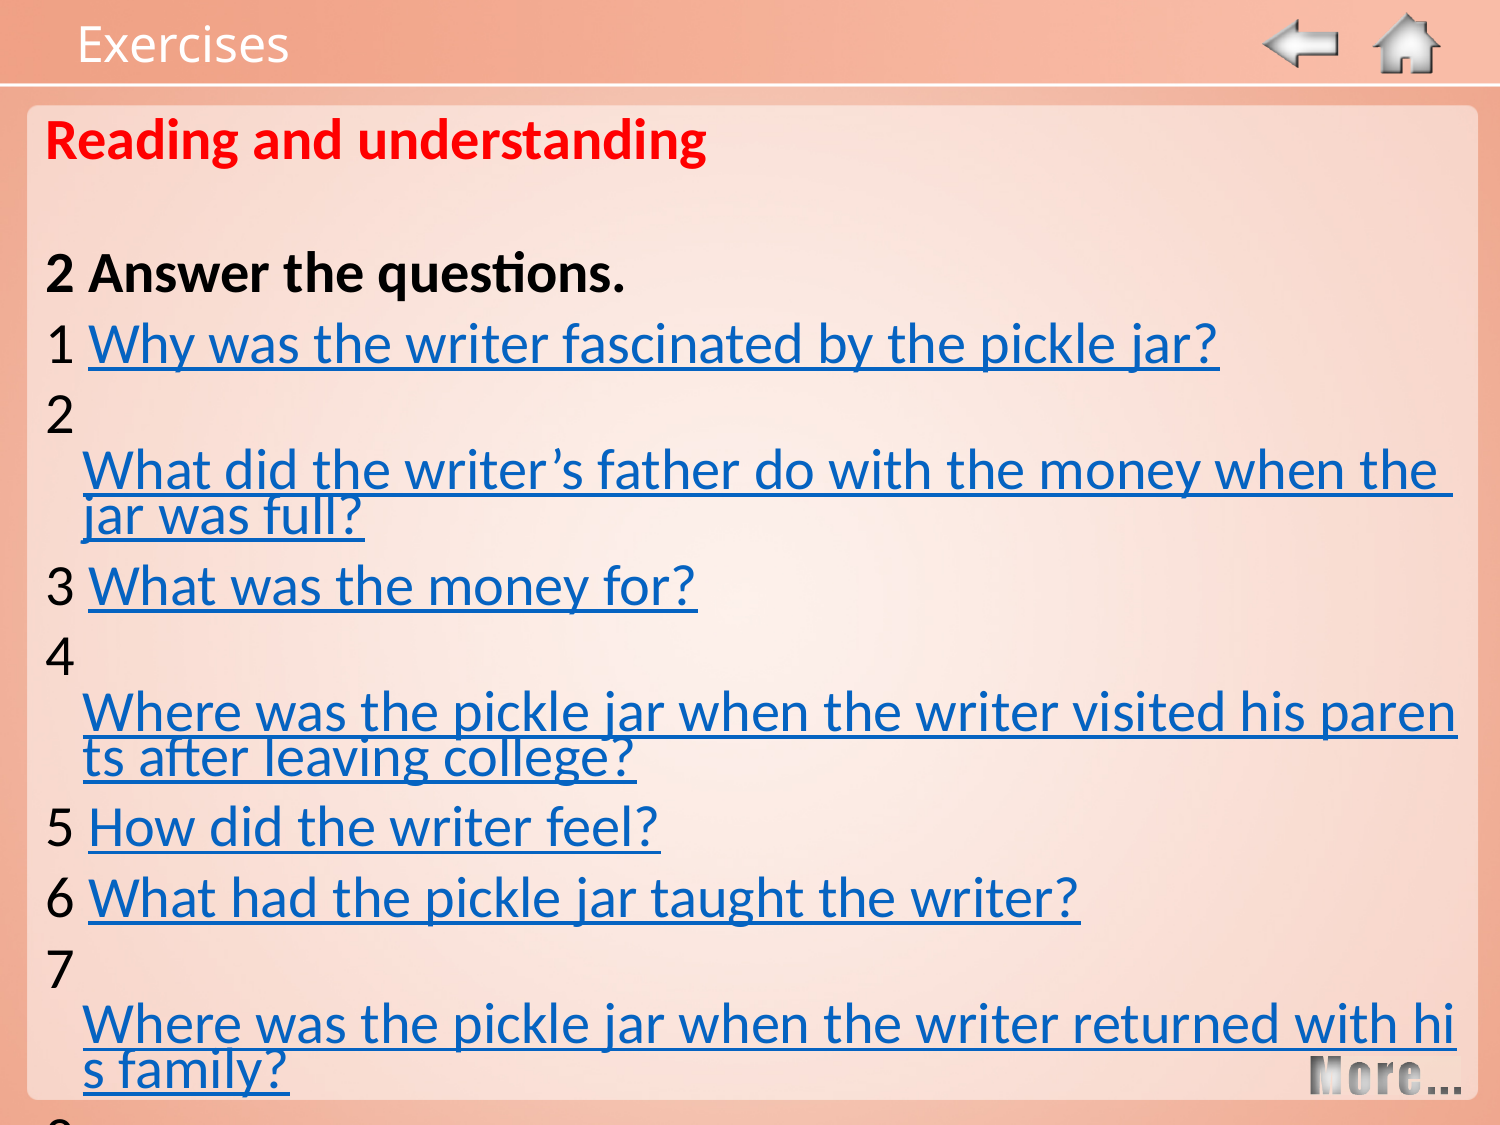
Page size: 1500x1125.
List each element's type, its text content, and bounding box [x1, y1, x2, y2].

picture [0, 0, 1500, 1125]
text_box Exercises [61, 5, 306, 80]
list Reading and understanding 2 Answer the questions. 1 Why was the writer fascinated by the pickle jar? 2 What did the writer’s father do with the money when the jar was full? 3 What was the money for? 4 Where was the pickle jar when the writer visited his parents after leaving college? 5 How did the writer feel? 6 What had the pickle jar taught the writer? 7 Where was the pickle jar when the writer returned with his family? 8 What kind of relationship did the writer have with his father? [29, 107, 1480, 1103]
